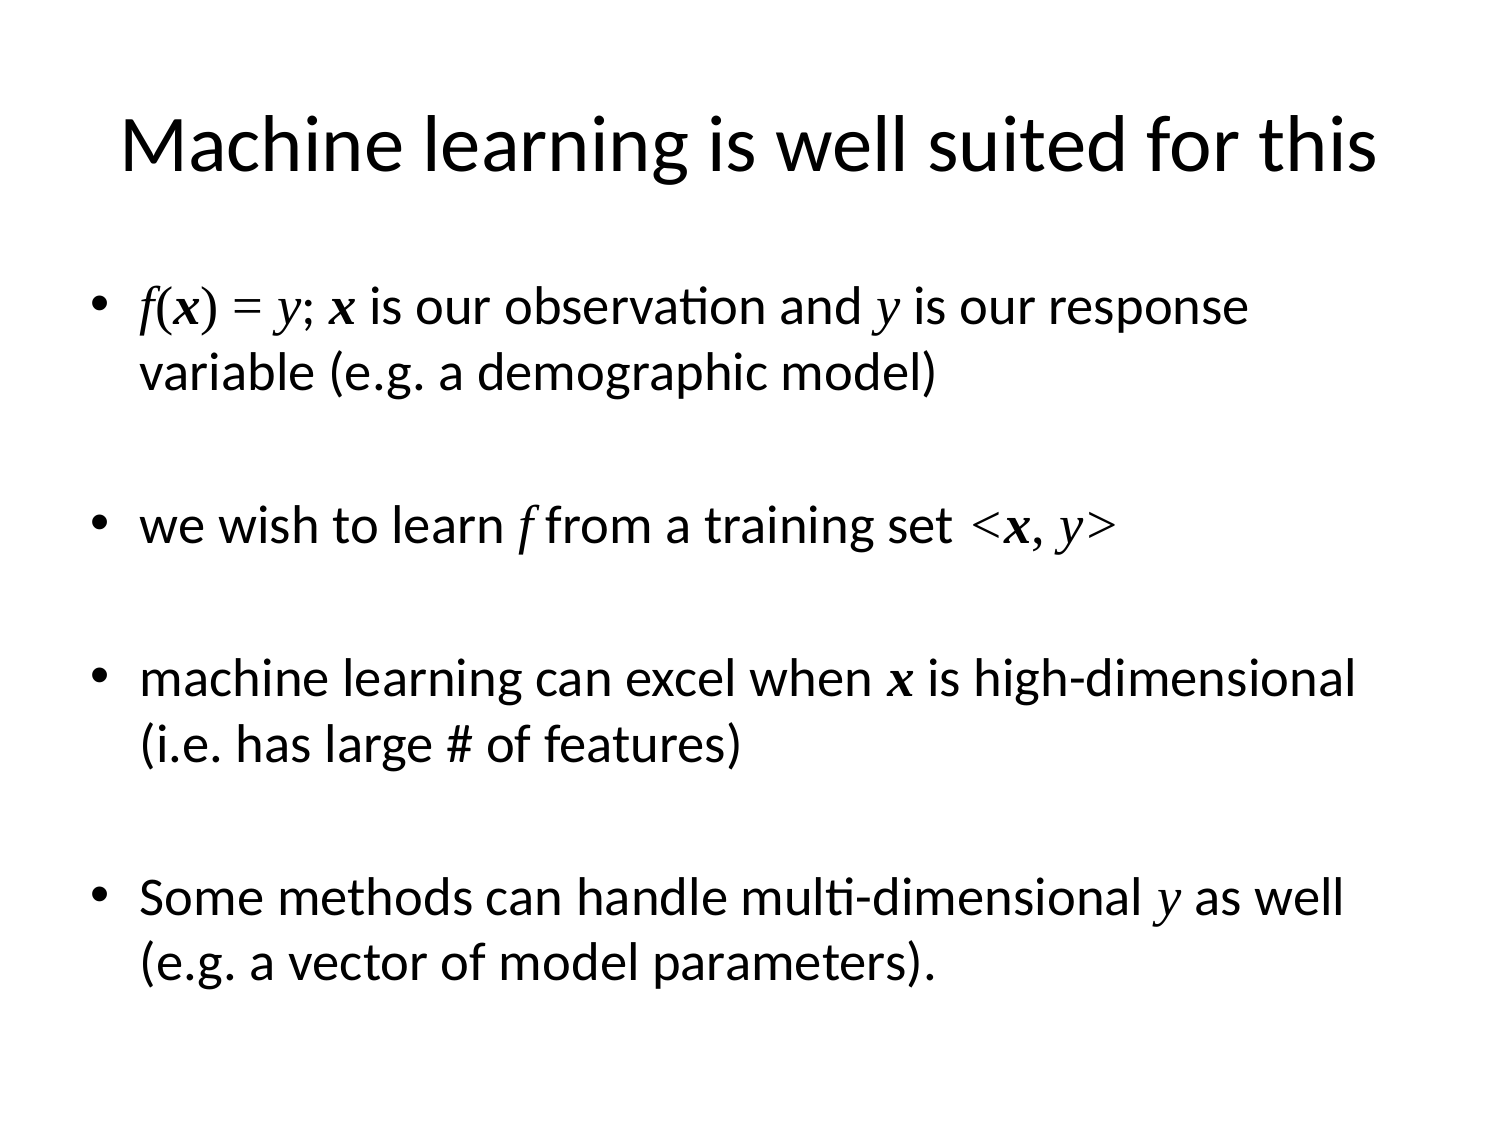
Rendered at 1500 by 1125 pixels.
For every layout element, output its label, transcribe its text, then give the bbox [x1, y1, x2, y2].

list f(x) = y; x is our observation and y is our response variable (e.g. a demographic model) we wish to learn f from a training set <x, y> machine learning can excel when x is high-dimensional (i.e. has large # of features) Some methods can handle multi-dimensional y as well (e.g. a vector of model parameters). [75, 262, 1425, 1005]
title Machine learning is well suited for this [75, 45, 1425, 233]
